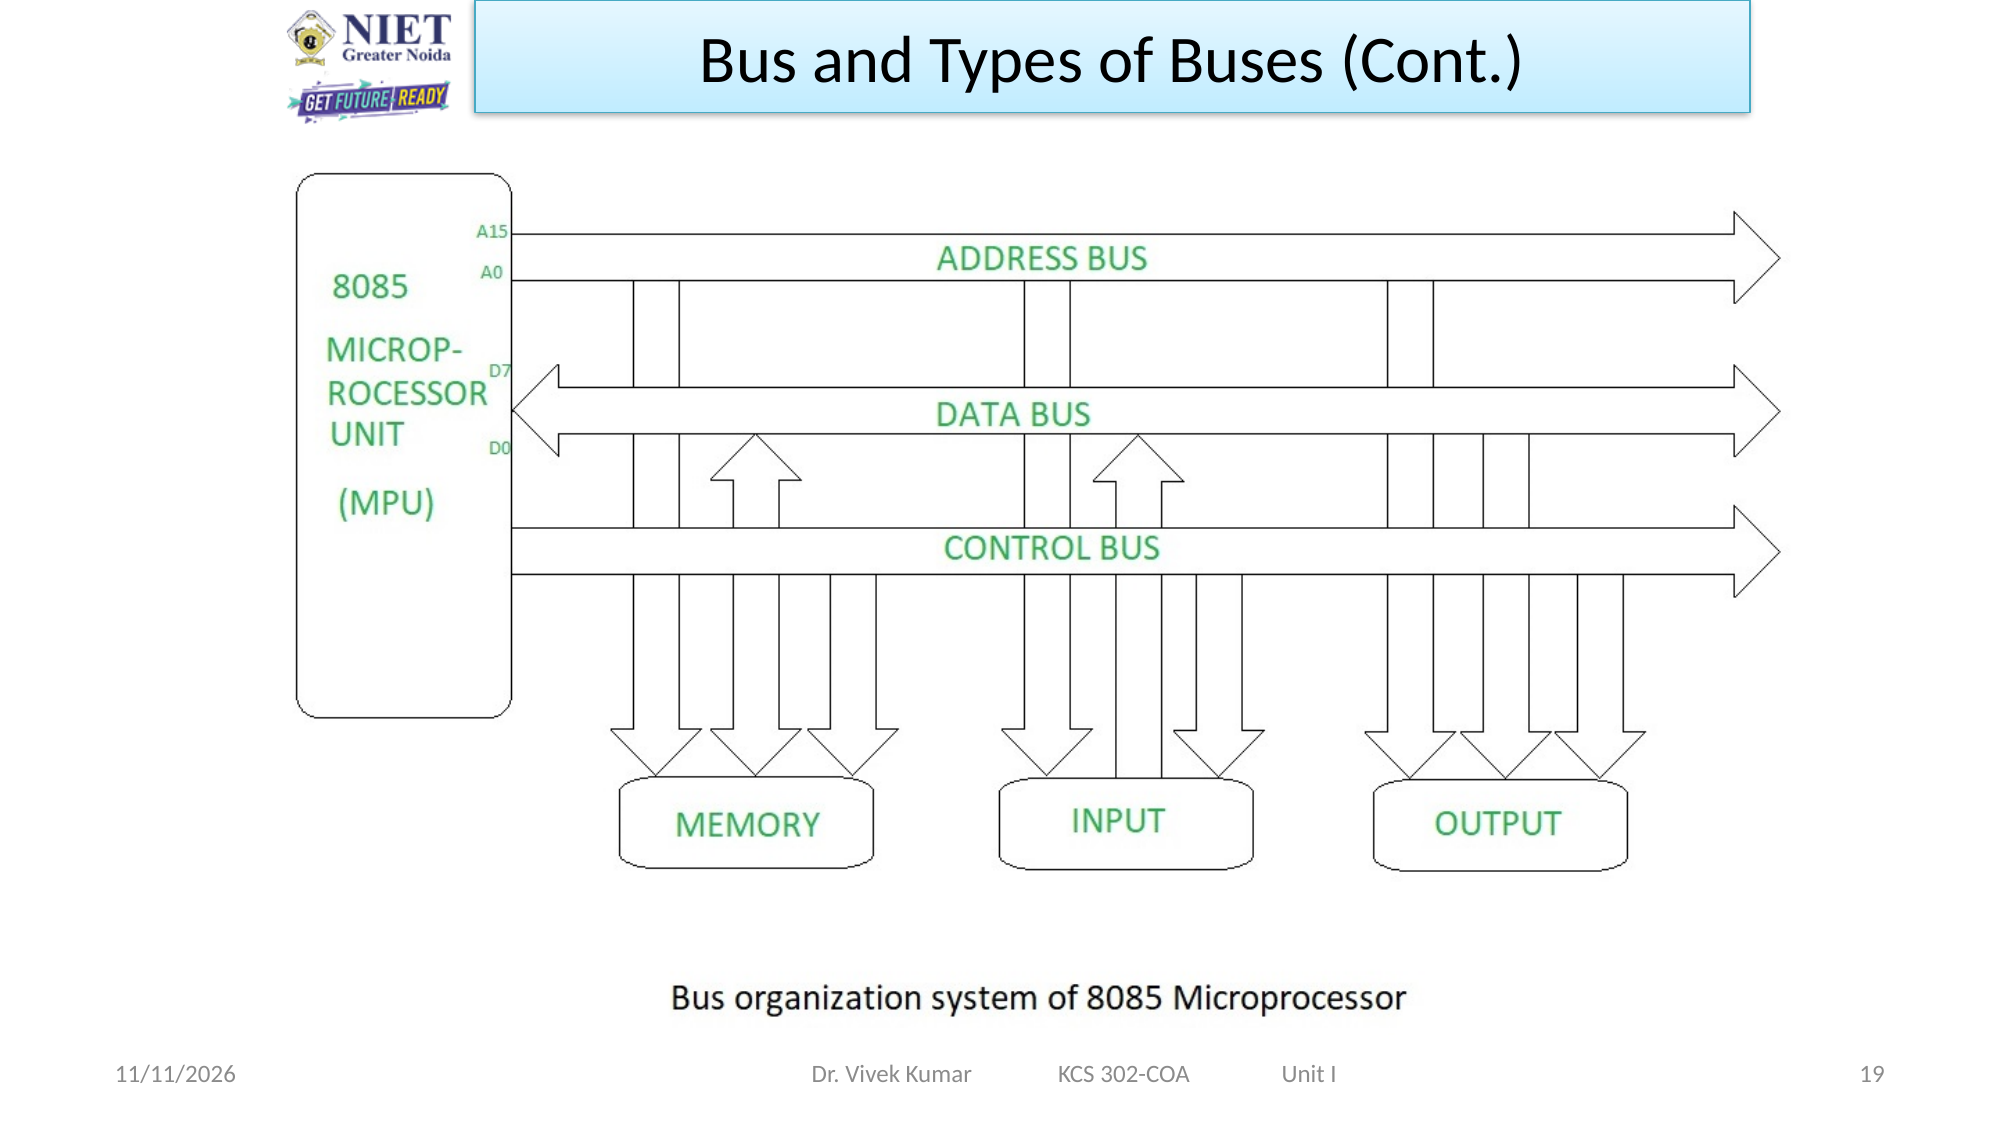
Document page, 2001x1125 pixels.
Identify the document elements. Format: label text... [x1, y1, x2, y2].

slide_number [99, 1042, 567, 1103]
picture [249, 0, 488, 135]
picture [249, 162, 1821, 1035]
footer Dr. Vivek Kumar KCS 302-COA Unit I [662, 1043, 1433, 1103]
text_box Bus and Types of Buses (Cont.) [488, 0, 1751, 113]
slide_number 19 [1433, 1042, 1900, 1103]
